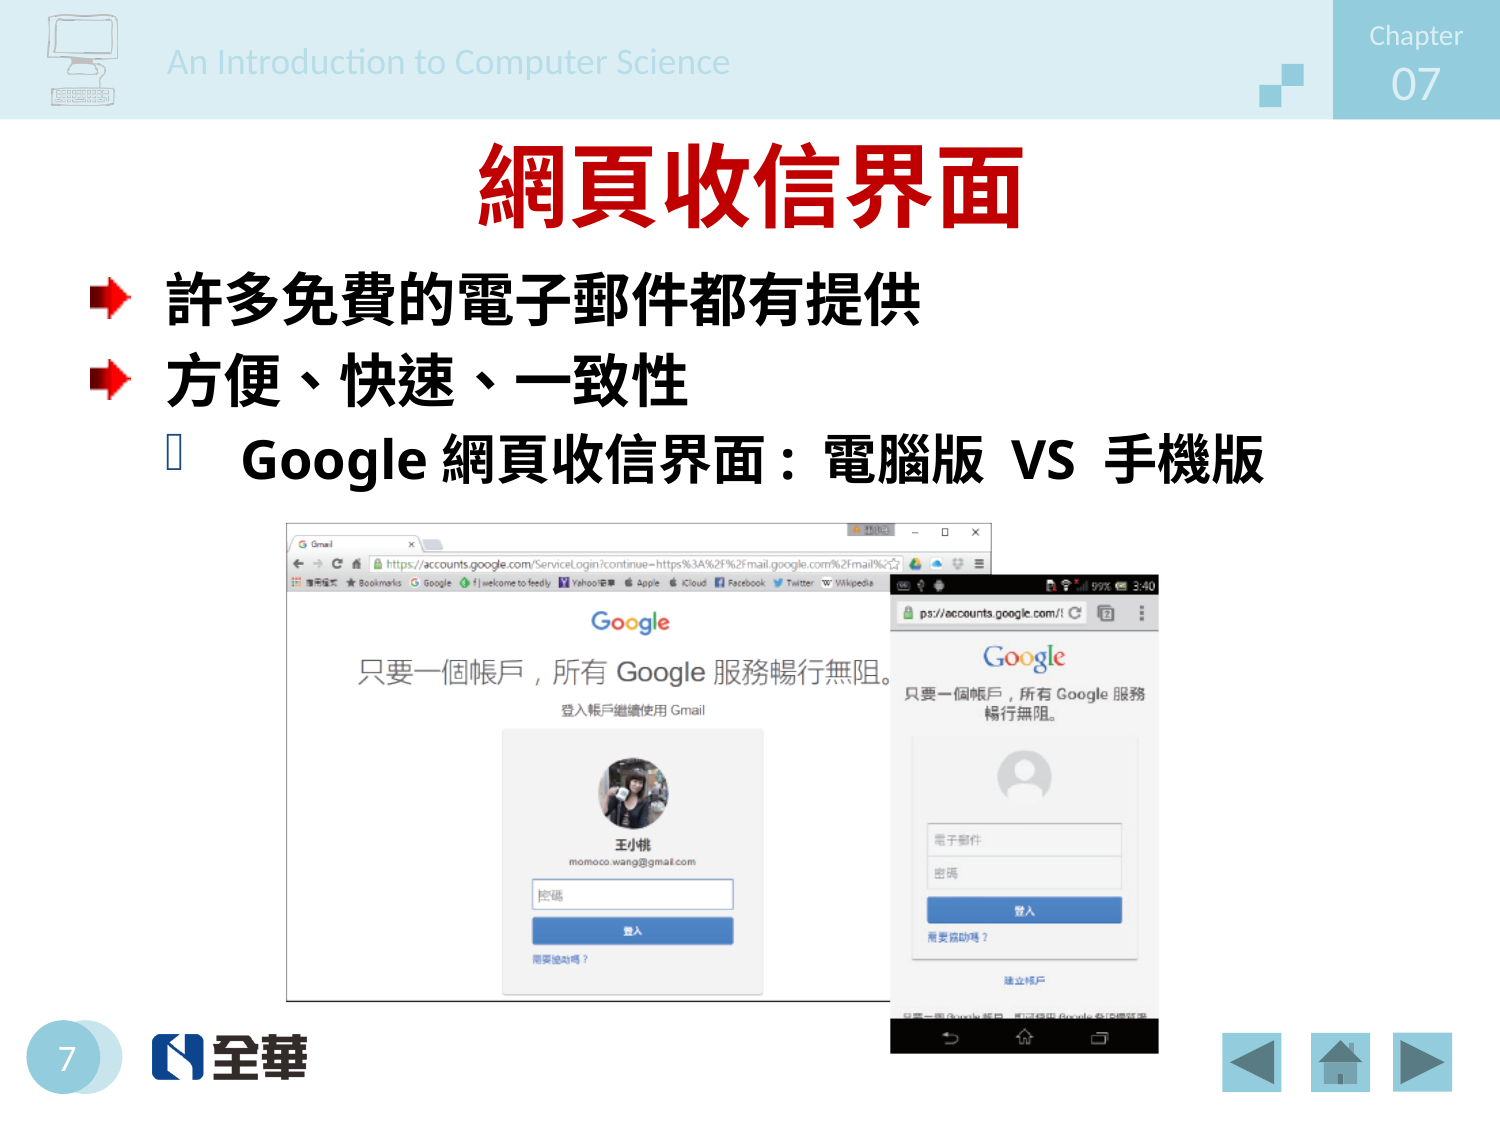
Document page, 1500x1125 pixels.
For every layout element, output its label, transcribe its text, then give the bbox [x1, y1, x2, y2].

picture [47, 14, 118, 106]
list 許多免費的電子郵件都有提供 方便、快速、一致性 Google網頁收信界面: 電腦版 VS 手機版 [75, 255, 1425, 1005]
picture [90, 359, 131, 400]
title 網頁收信界面 [76, 90, 1427, 278]
picture [90, 277, 131, 319]
picture [152, 496, 1194, 1103]
